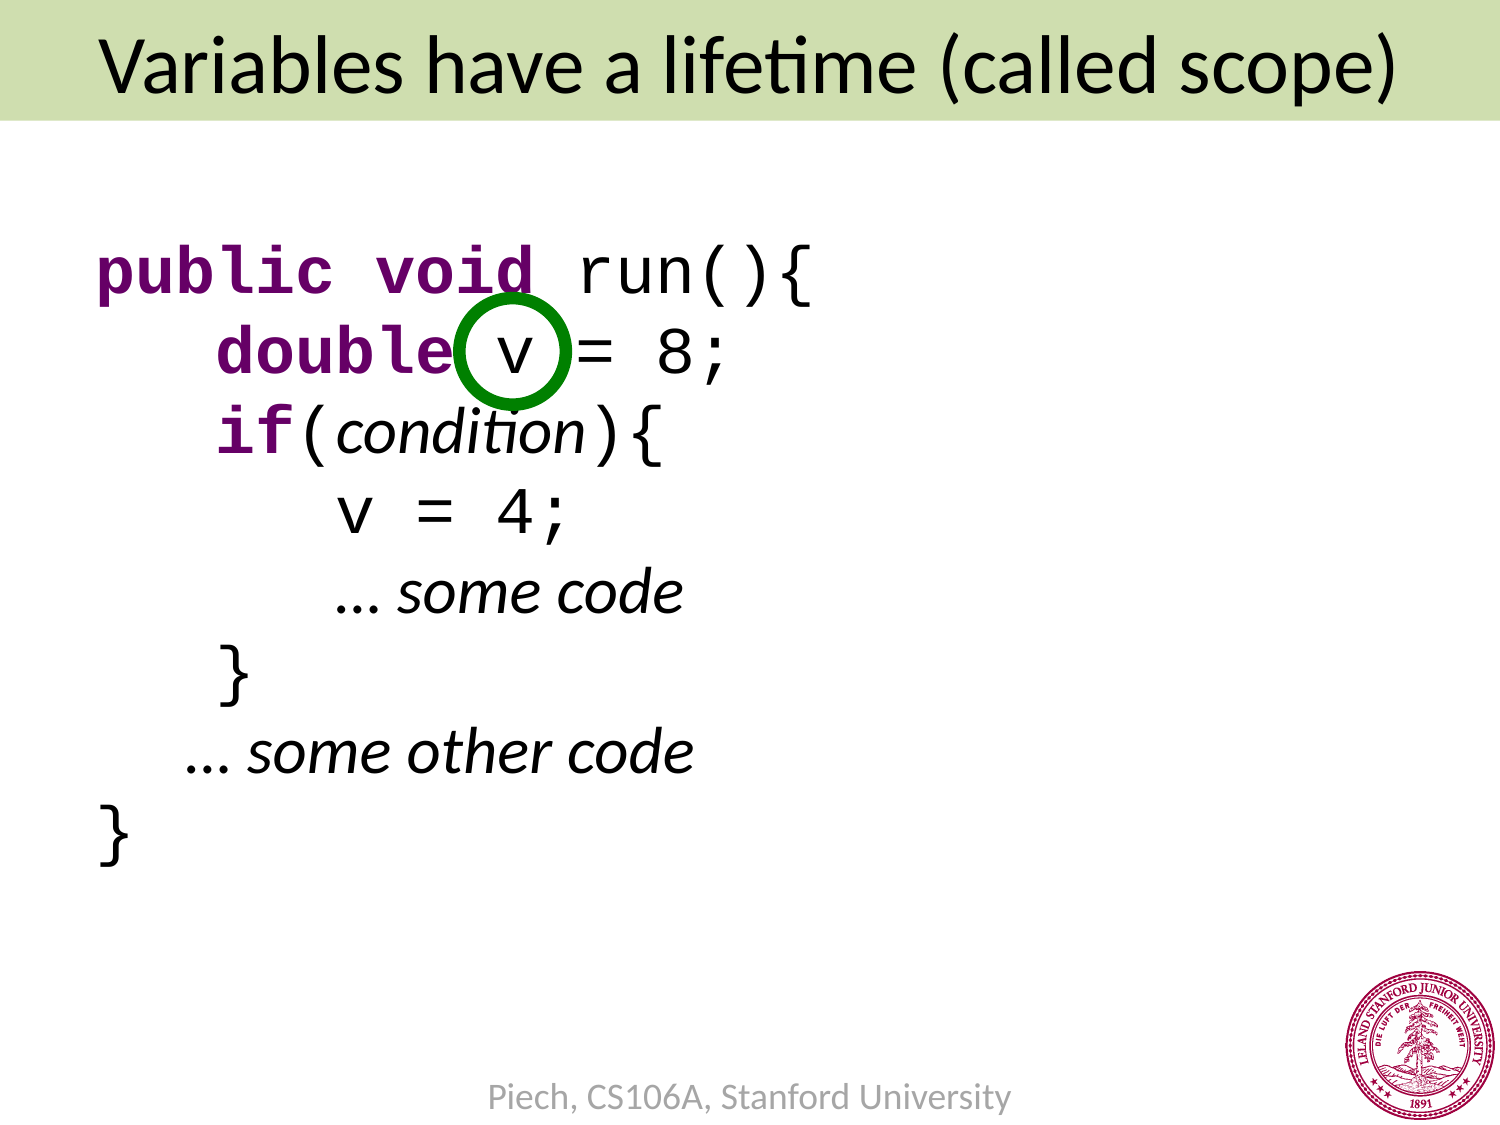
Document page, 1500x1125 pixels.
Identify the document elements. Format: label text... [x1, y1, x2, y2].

text_box [459, 298, 566, 405]
text_box Variables have a lifetime (called scope) [0, 0, 1500, 121]
text_box public void run(){ double v = 8; if(condition){ v = 4; … some code } … some other code } [81, 219, 831, 1035]
picture [1345, 971, 1495, 1120]
